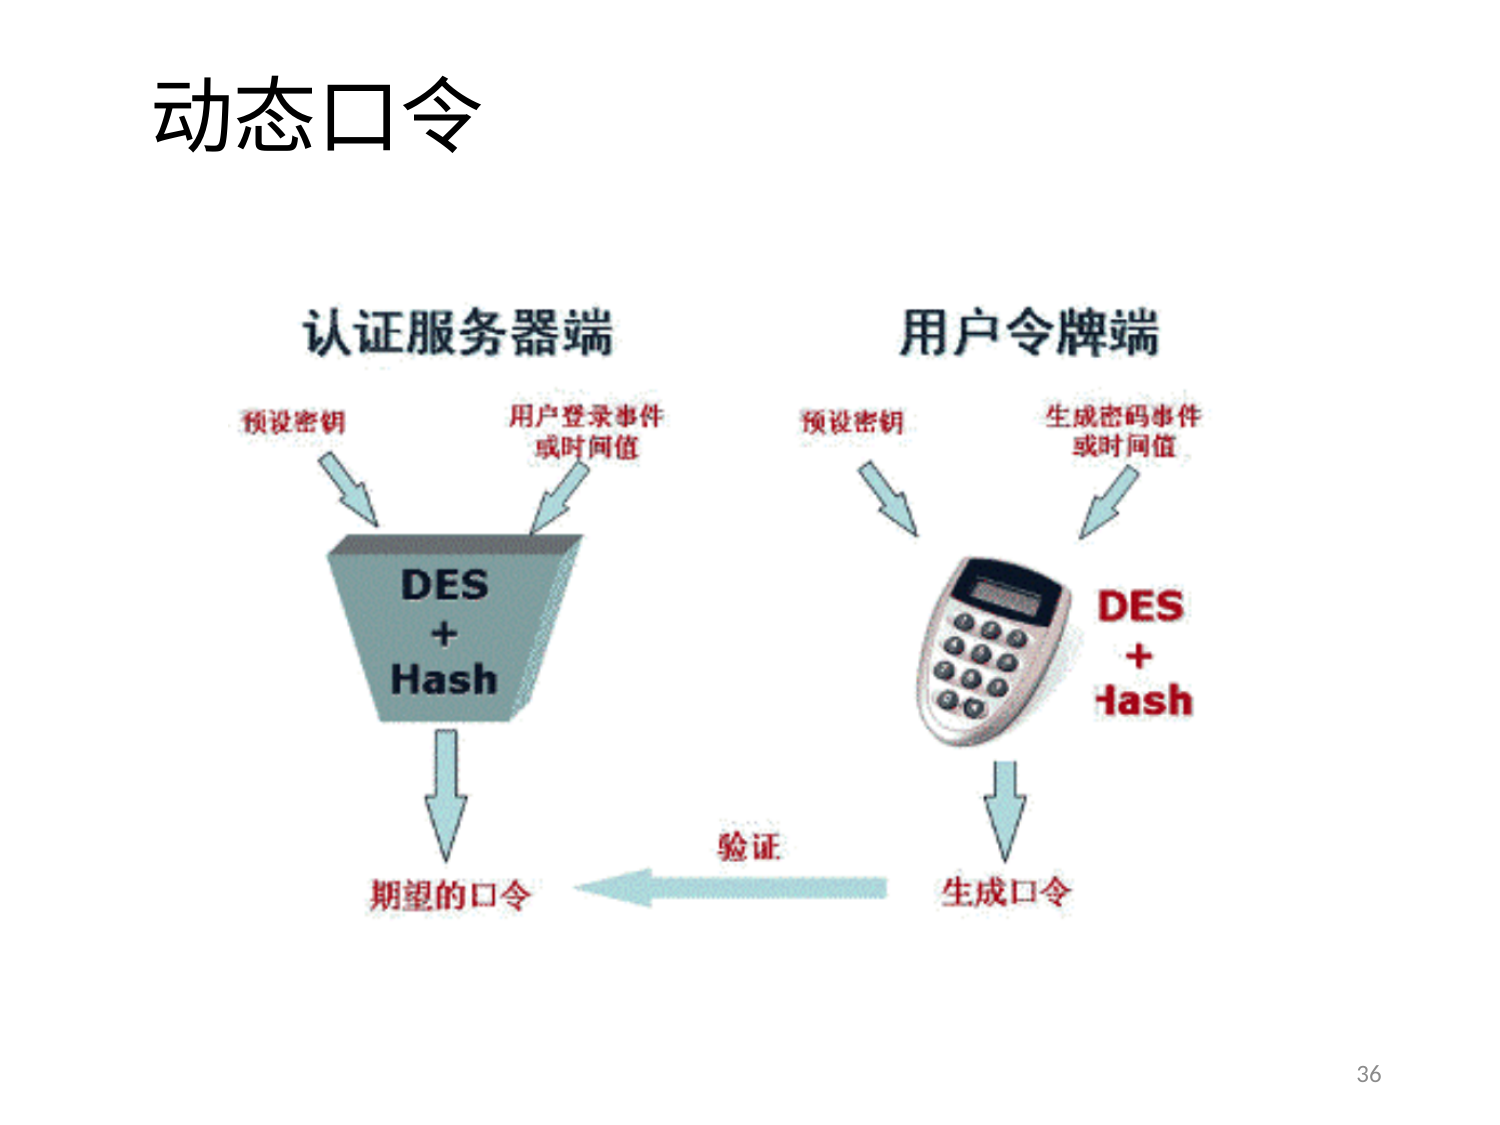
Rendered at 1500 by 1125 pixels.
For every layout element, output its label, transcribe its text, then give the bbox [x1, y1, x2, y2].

slide_number 36 [1059, 1042, 1397, 1103]
text_box 动态口令 [135, 83, 1353, 155]
picture [227, 267, 1261, 994]
